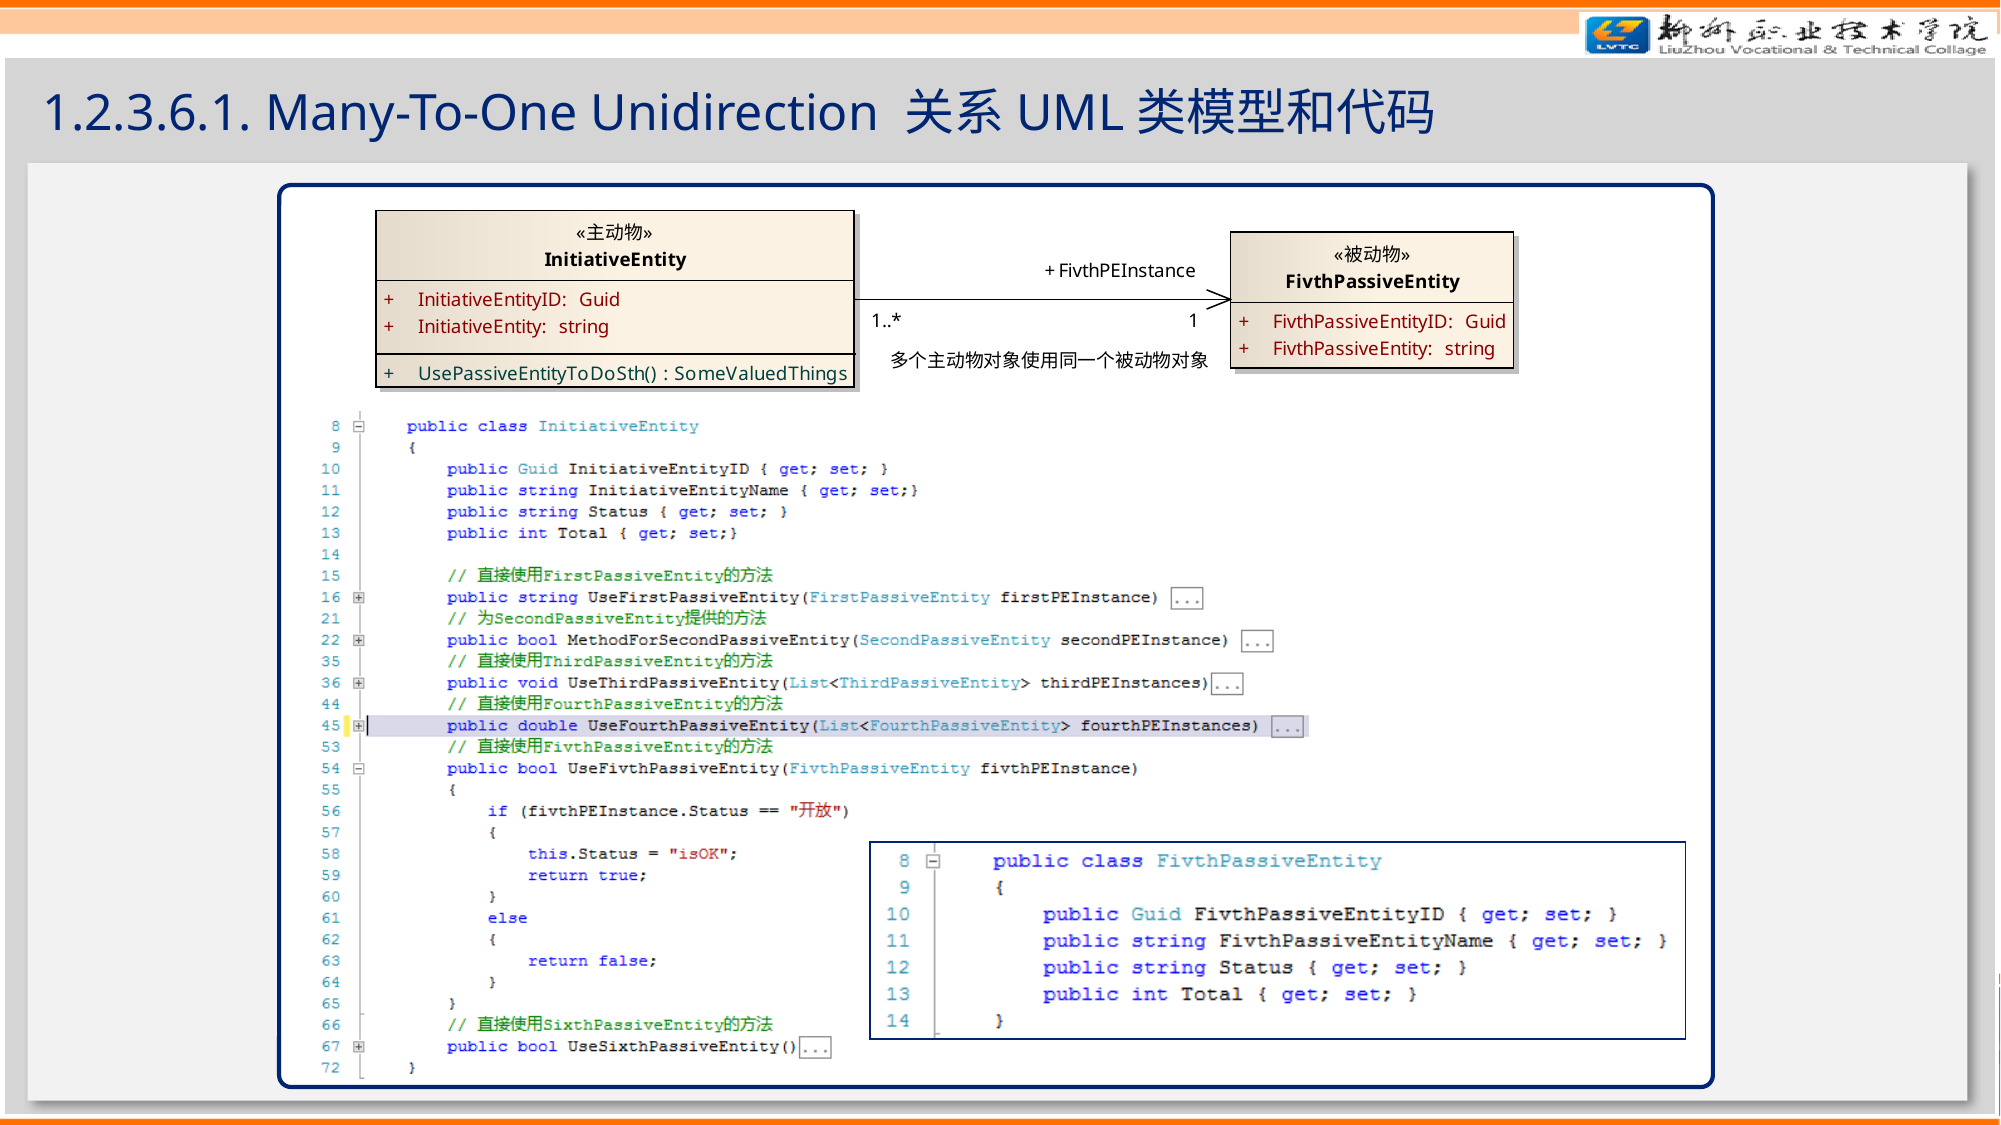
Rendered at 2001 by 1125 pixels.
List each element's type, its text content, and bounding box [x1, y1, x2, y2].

title 1.2.3.6.1. Many-To-One Unidirection 关系UML类模型和代码 [27, 71, 1966, 151]
text_box [276, 182, 1715, 1090]
picture [308, 186, 1686, 1079]
picture [0, 0, 2001, 1125]
